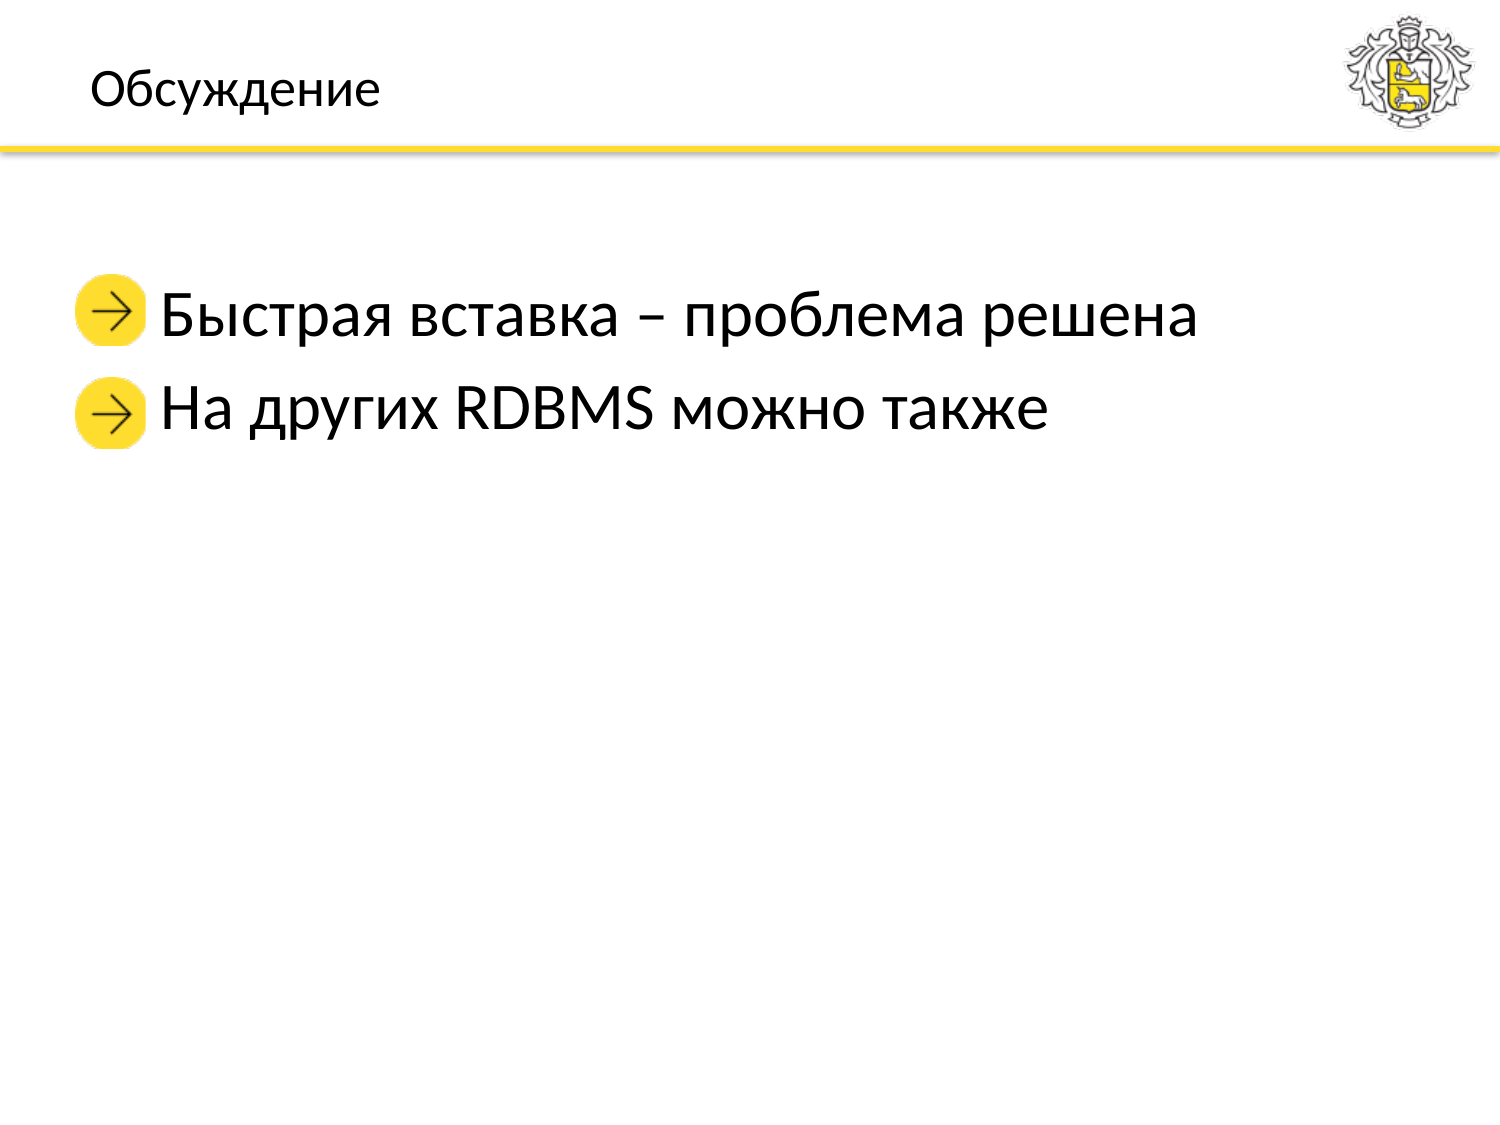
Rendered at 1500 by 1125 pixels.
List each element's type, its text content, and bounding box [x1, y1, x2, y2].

title Обсуждение [75, 50, 1425, 119]
picture [74, 377, 147, 449]
list Быстрая вставка – проблема решена На других RDBMS можно также [145, 262, 1480, 1005]
picture [74, 274, 147, 346]
